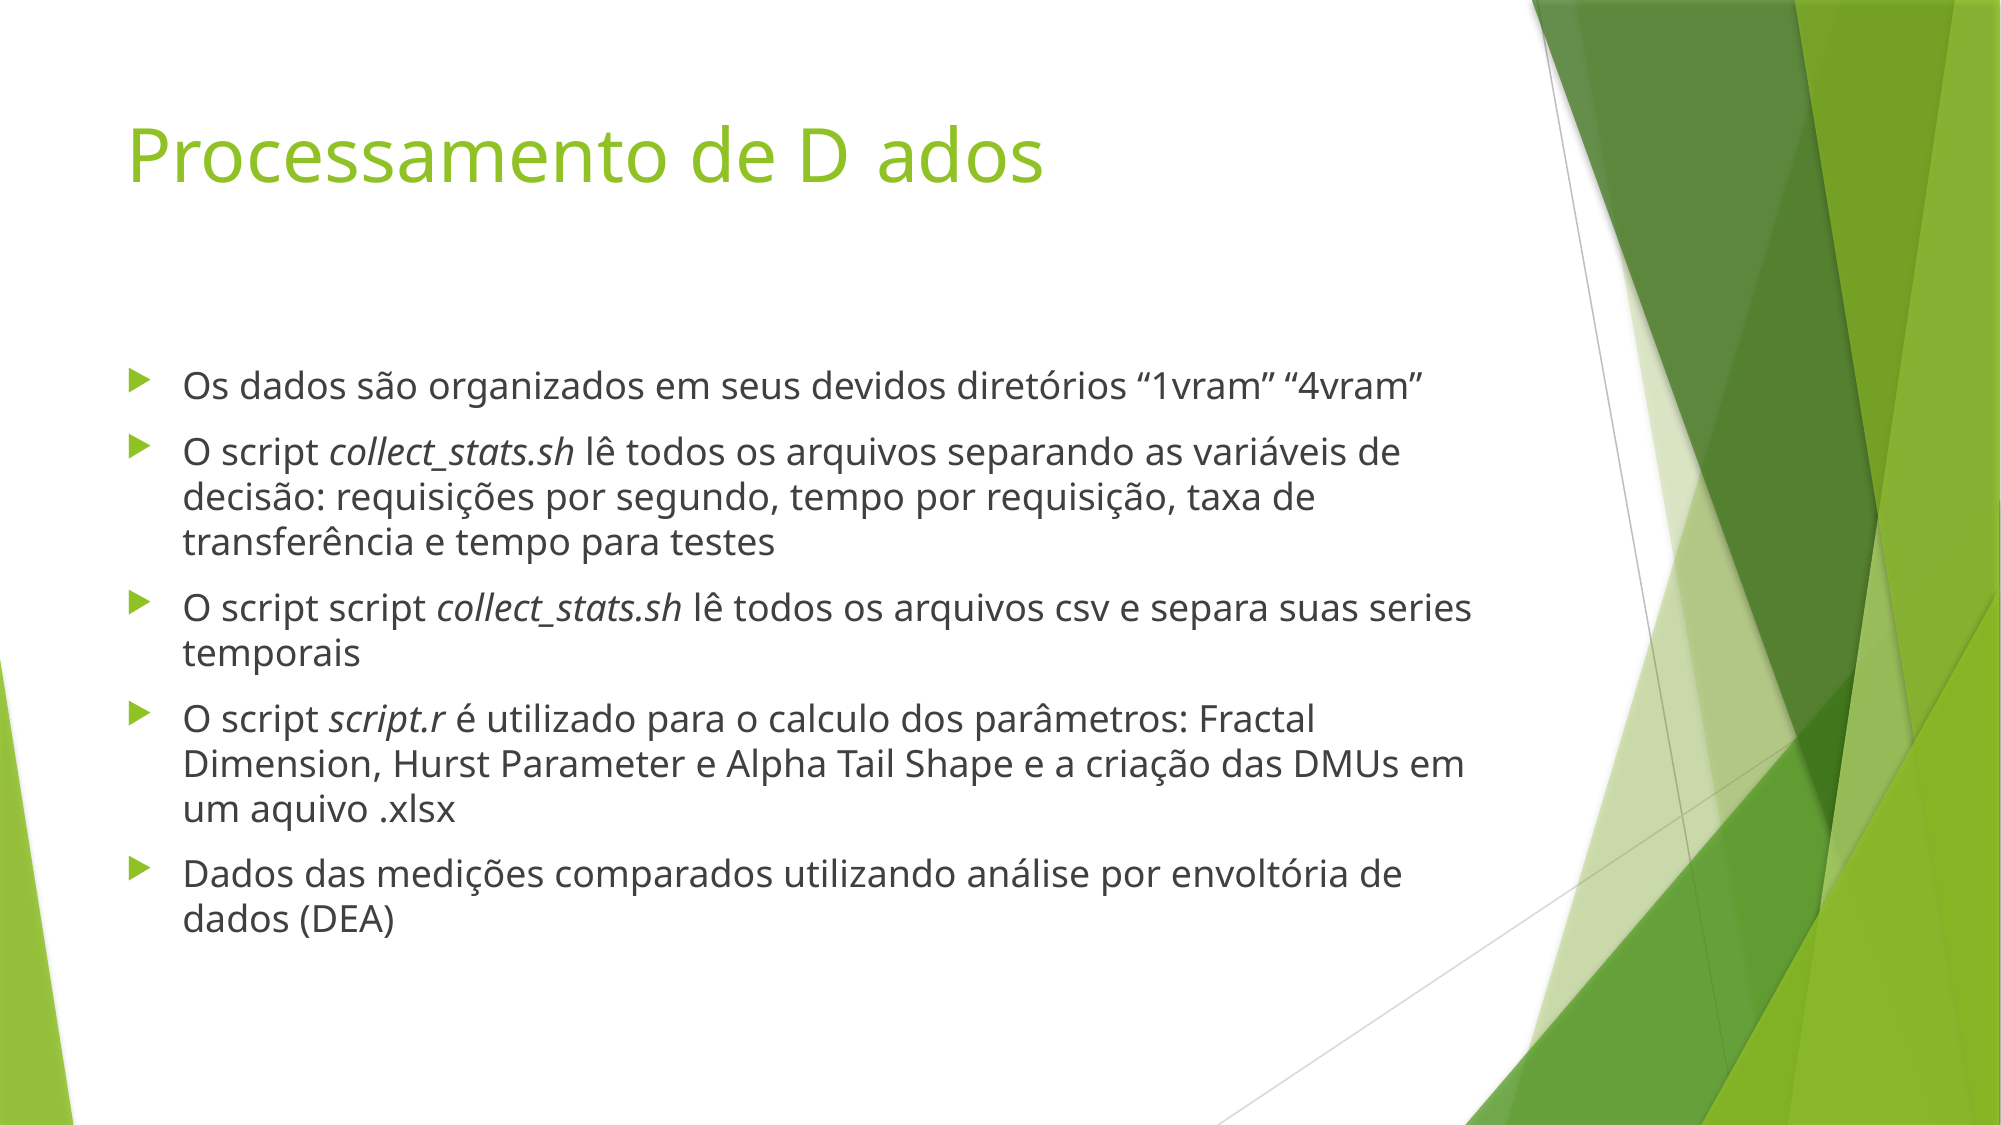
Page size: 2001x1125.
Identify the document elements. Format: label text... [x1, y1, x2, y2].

title Processamento de D ados [111, 99, 1522, 317]
list Os dados são organizados em seus devidos diretórios “1vram” “4vram” O script collect_stats.sh lê todos os arquivos separando as variáveis de decisão: requisições por segundo, tempo por requisição, taxa de transferência e tempo para testes O script script collect_stats.sh lê todos os arquivos csv e separa suas series temporais O script script.r é utilizado para o calculo dos parâmetros: Fractal Dimension, Hurst Parameter e Alpha Tail Shape e a criação das DMUs em um aquivo .xlsx Dados das medições comparados utilizando análise por envoltória de dados (DEA) [111, 354, 1522, 992]
